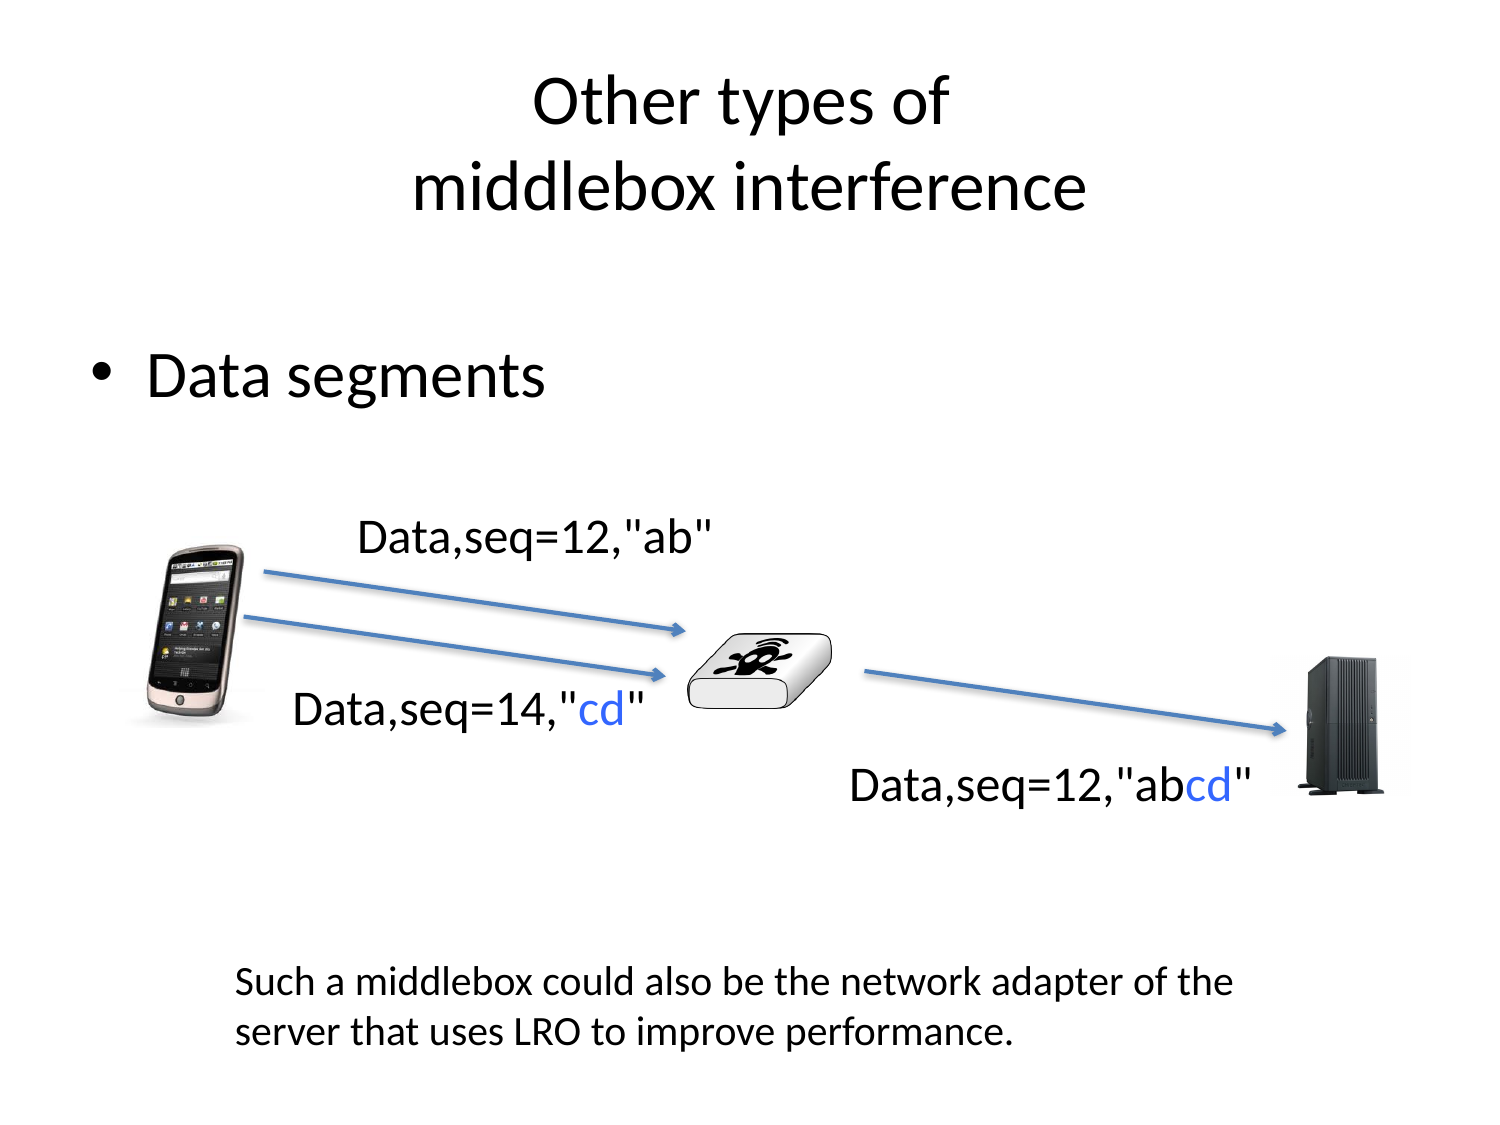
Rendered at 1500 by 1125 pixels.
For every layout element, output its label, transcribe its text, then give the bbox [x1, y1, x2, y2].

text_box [243, 616, 667, 677]
picture [1270, 655, 1411, 797]
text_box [864, 670, 1287, 732]
list Data segments [75, 323, 1425, 1005]
picture [687, 631, 832, 711]
text_box Data,seq=14,"cd" [277, 685, 661, 744]
picture [119, 536, 266, 728]
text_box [263, 571, 687, 632]
text_box Data,seq=12,"abcd" [834, 744, 1268, 820]
text_box Data,seq=12,"ab" [342, 495, 728, 571]
text_box Such a middlebox could also be the network adapter of the server that uses LRO to improve performance. [220, 946, 1271, 1062]
title Other types of middlebox interference [75, 45, 1425, 233]
